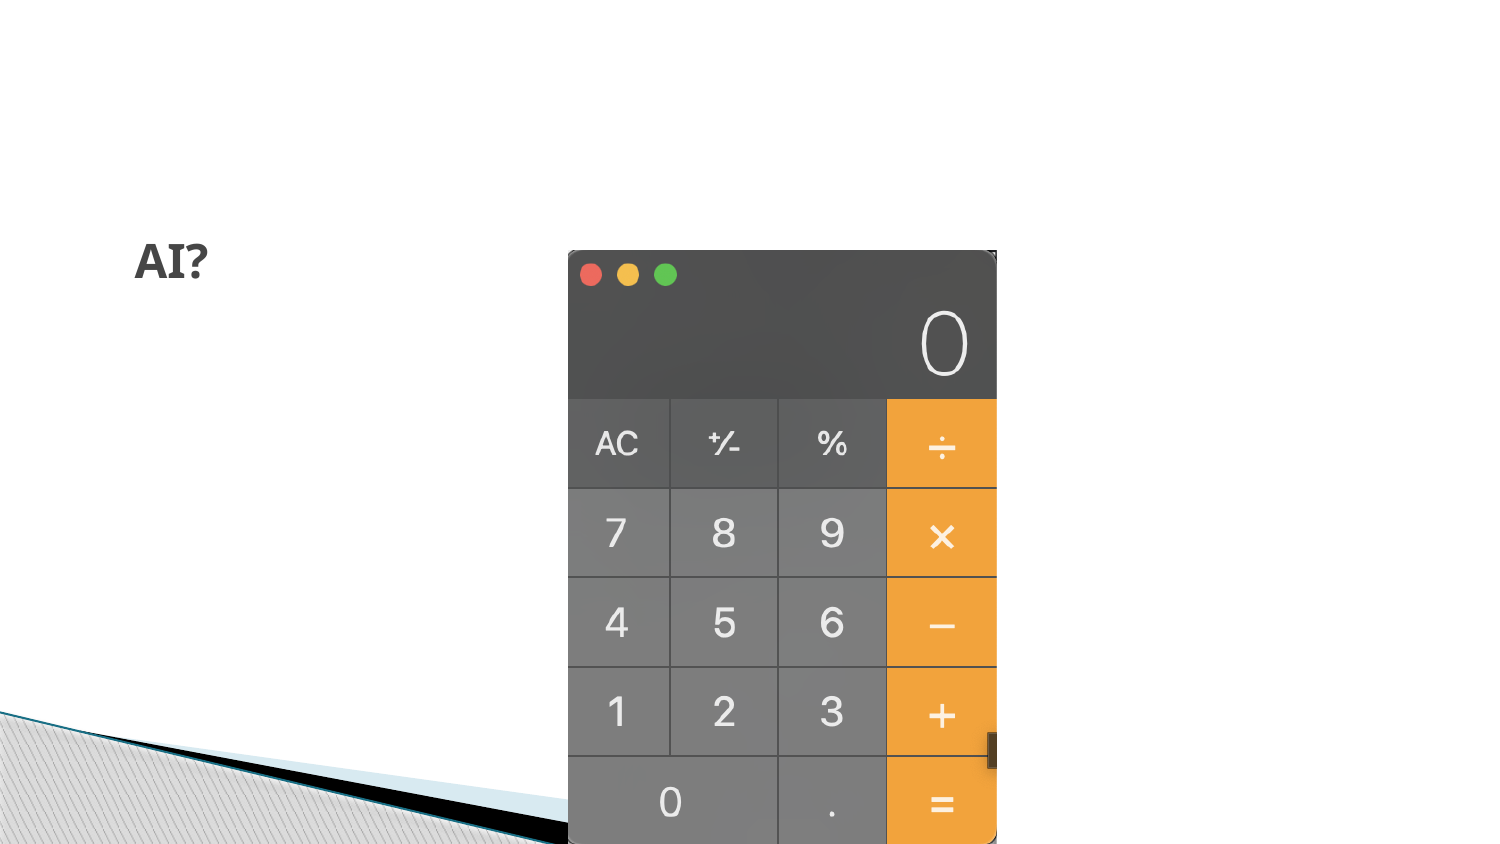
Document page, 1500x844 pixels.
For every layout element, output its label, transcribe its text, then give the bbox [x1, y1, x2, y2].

picture [567, 249, 997, 844]
title AI? [119, 216, 1381, 305]
